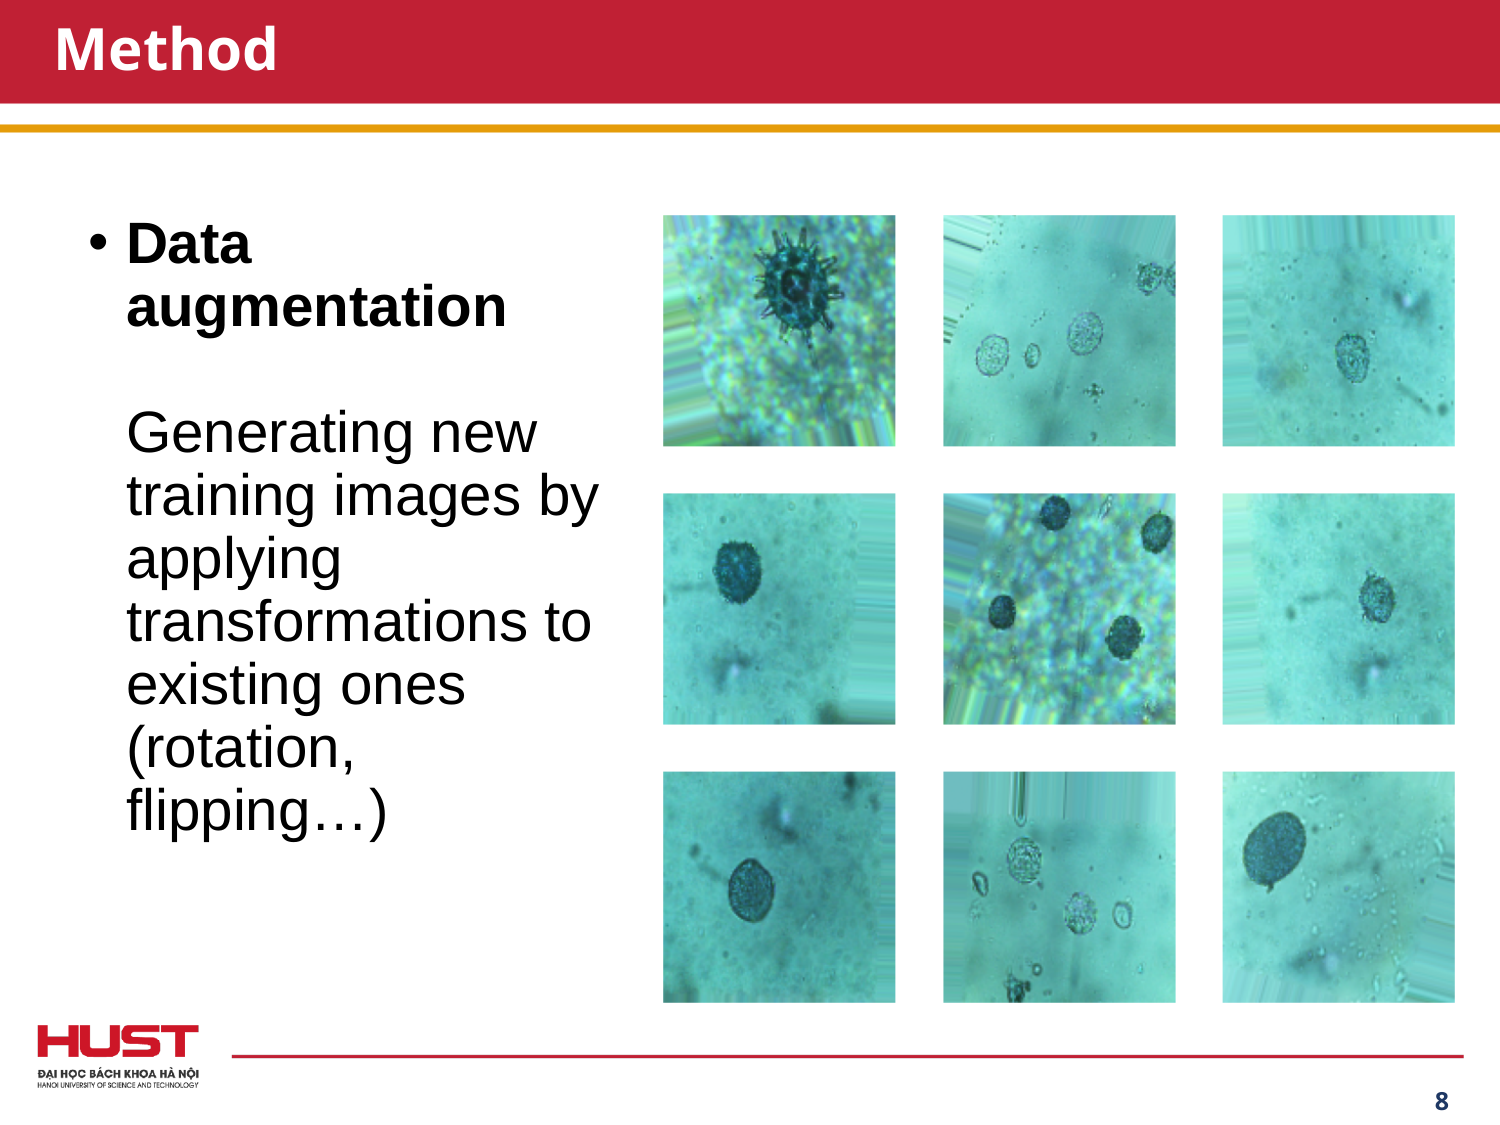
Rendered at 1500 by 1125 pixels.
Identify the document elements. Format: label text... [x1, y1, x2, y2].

picture [0, 0, 1500, 1125]
slide_number ‹#› [1126, 1078, 1464, 1125]
list Data augmentation Generating new training images by applying transformations to existing ones (rotation, flipping…) [73, 205, 616, 920]
title Method [38, 12, 1462, 87]
